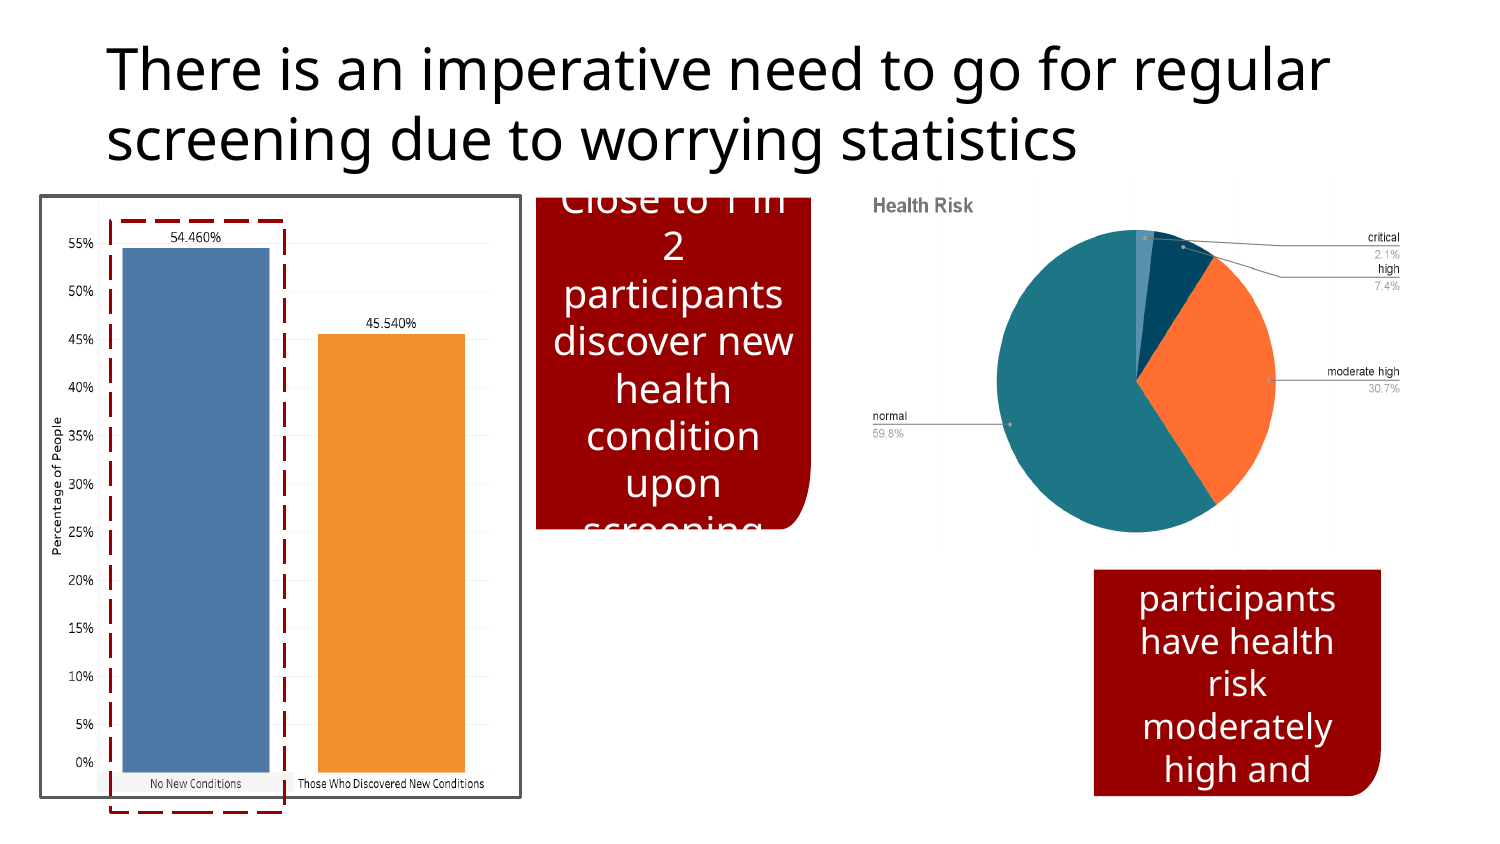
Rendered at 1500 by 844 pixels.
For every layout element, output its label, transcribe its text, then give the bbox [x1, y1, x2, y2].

picture [855, 174, 1417, 551]
text_box [110, 804, 285, 813]
text_box 40% of participants have health risk moderately high and above [1093, 569, 1381, 797]
text_box Close to 1 in 2 participants discover new health condition upon screening [536, 197, 811, 530]
title There is an imperative need to go for regular screening due to worrying statistics [91, 63, 1427, 142]
picture [41, 197, 520, 797]
